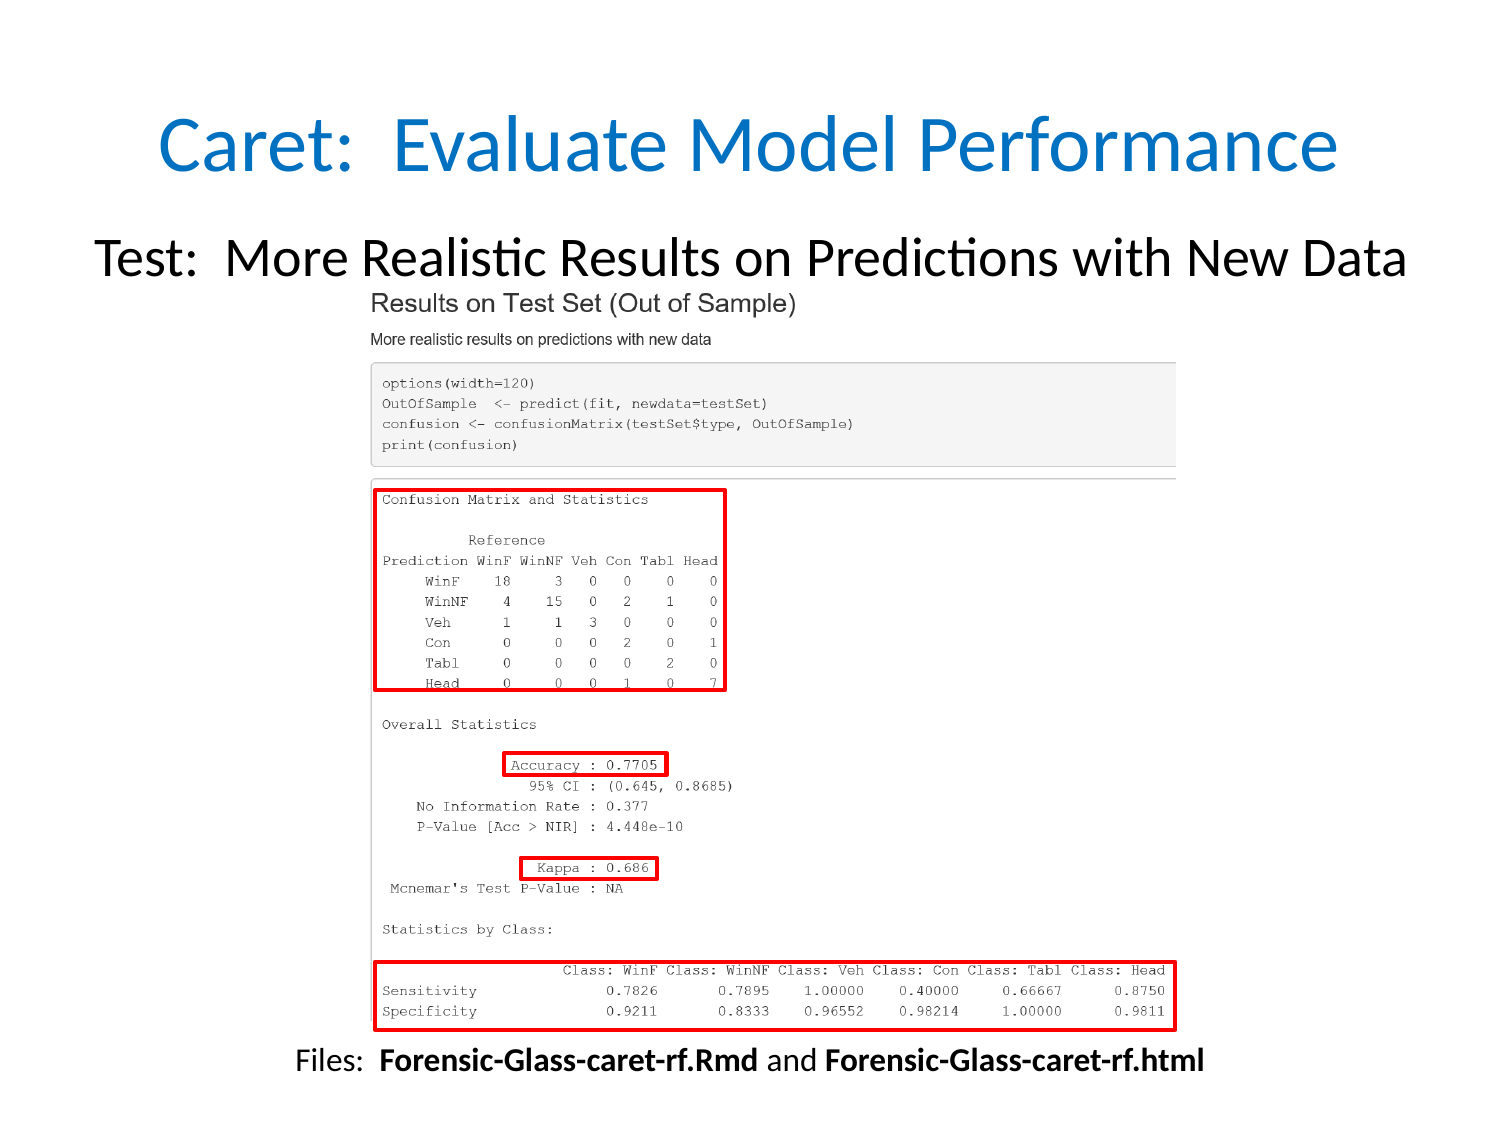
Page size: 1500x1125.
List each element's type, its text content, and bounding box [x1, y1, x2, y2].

text_box [373, 1028, 1177, 1032]
list Test: More Realistic Results on Predictions with New Data [77, 212, 1427, 313]
picture [361, 287, 1176, 1022]
text_box Files: Forensic-Glass-caret-rf.Rmd and Forensic-Glass-caret-rf.html [280, 1030, 1221, 1085]
title Caret: Evaluate Model Performance [75, 45, 1425, 233]
